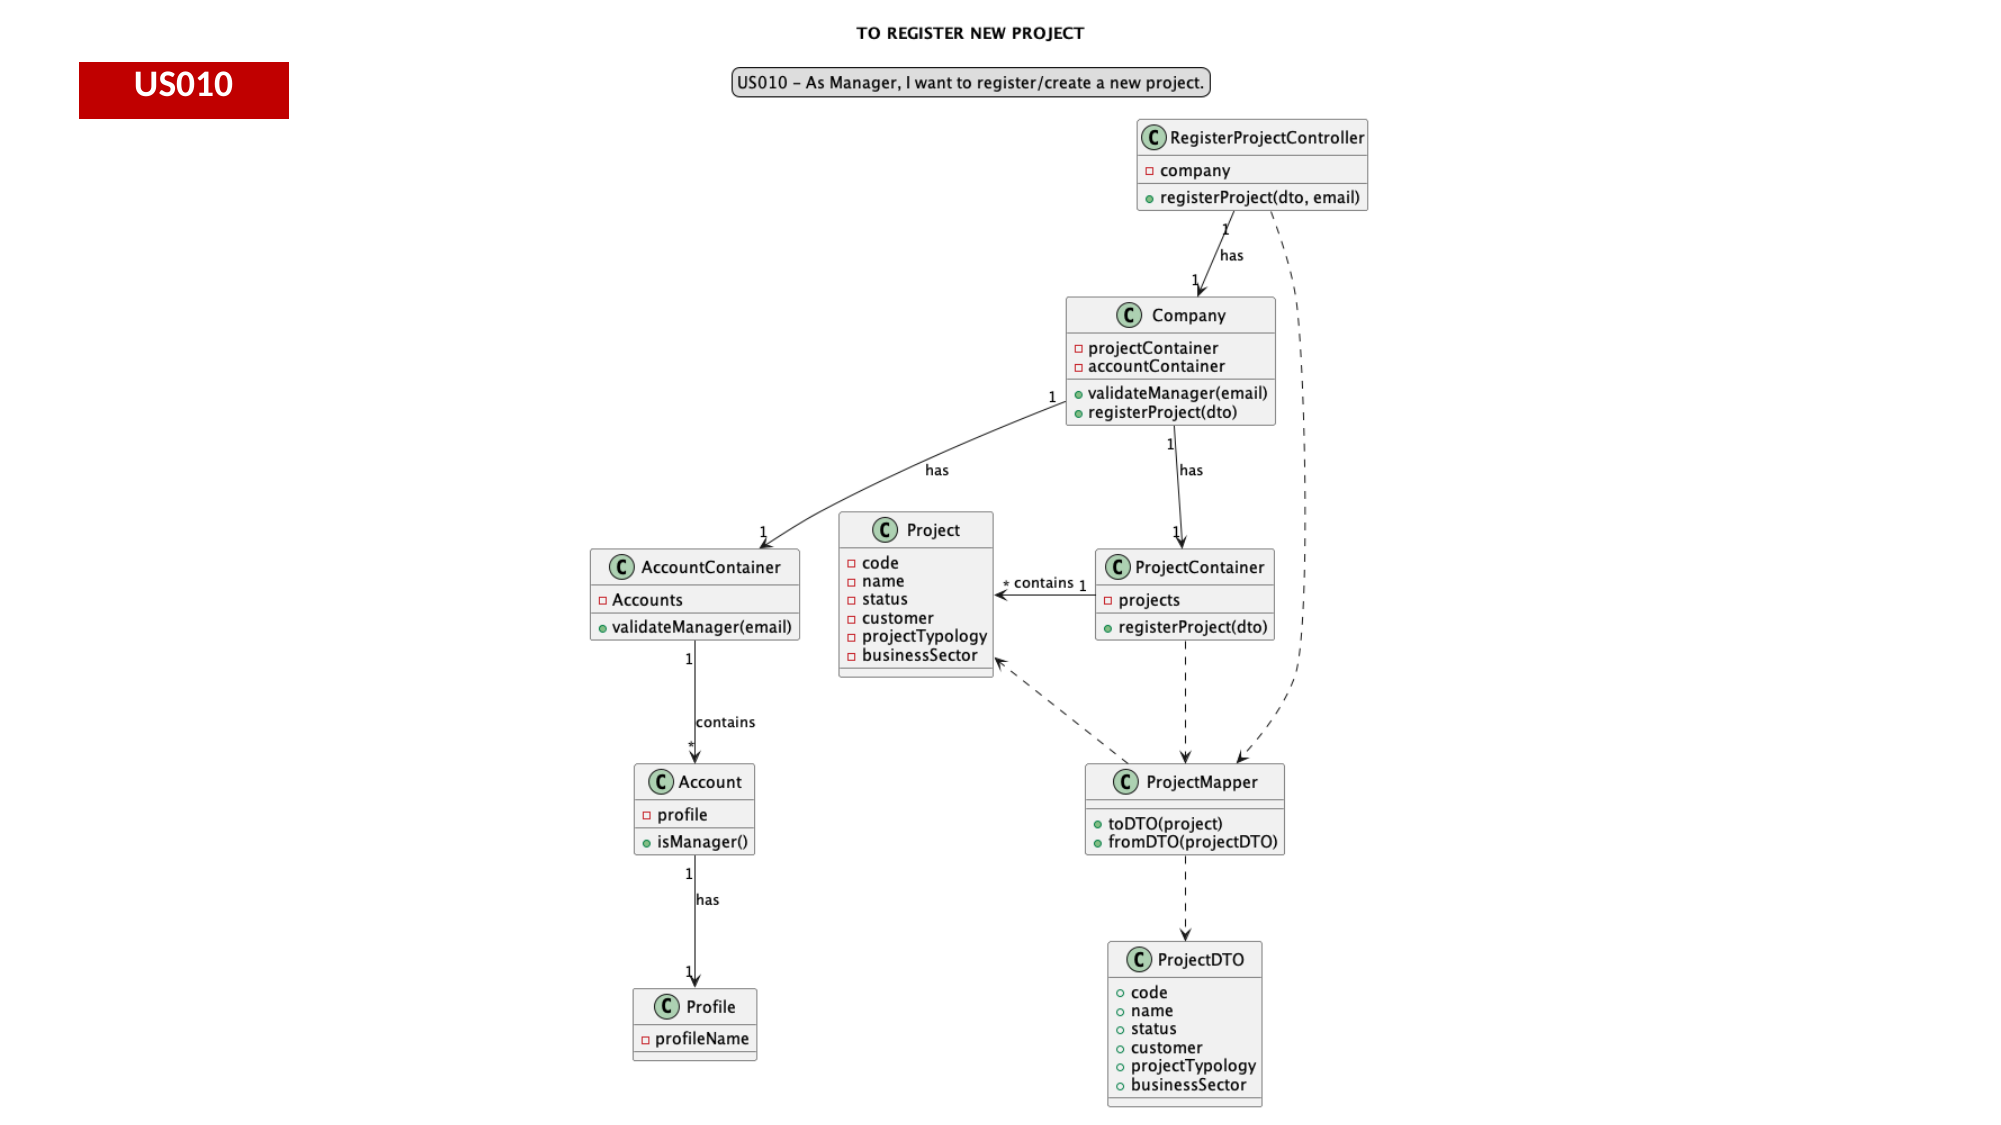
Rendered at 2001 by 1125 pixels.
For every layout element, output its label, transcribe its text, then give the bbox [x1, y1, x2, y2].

picture [582, 12, 1374, 1113]
table_header US010 [79, 62, 289, 119]
